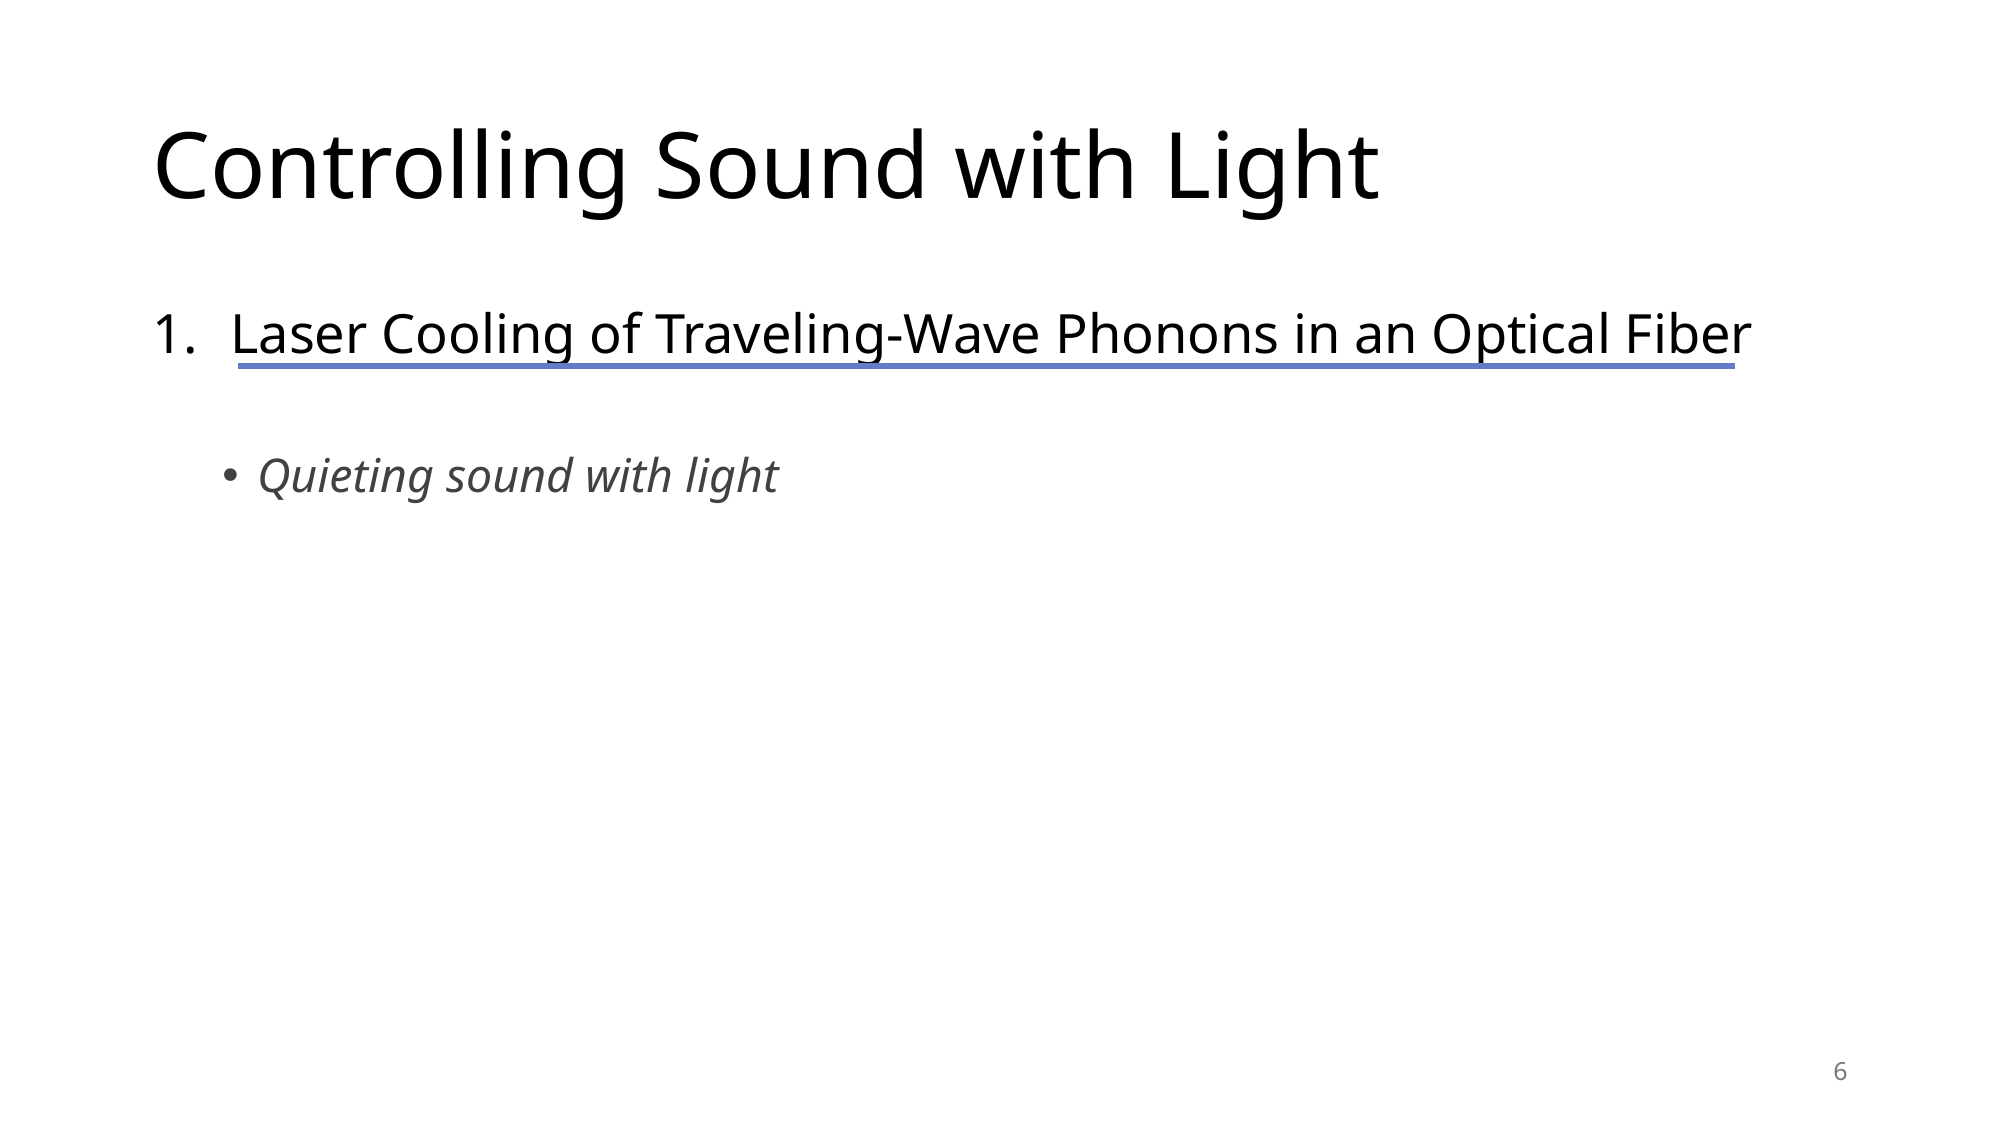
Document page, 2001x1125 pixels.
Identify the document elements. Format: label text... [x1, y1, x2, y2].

slide_number 5 [1412, 1042, 1863, 1103]
title Controlling Sound with Light [137, 59, 1863, 278]
list Laser Cooling of Traveling-Wave Phonons in an Optical Fiber Quieting sound with light [137, 299, 1863, 1014]
